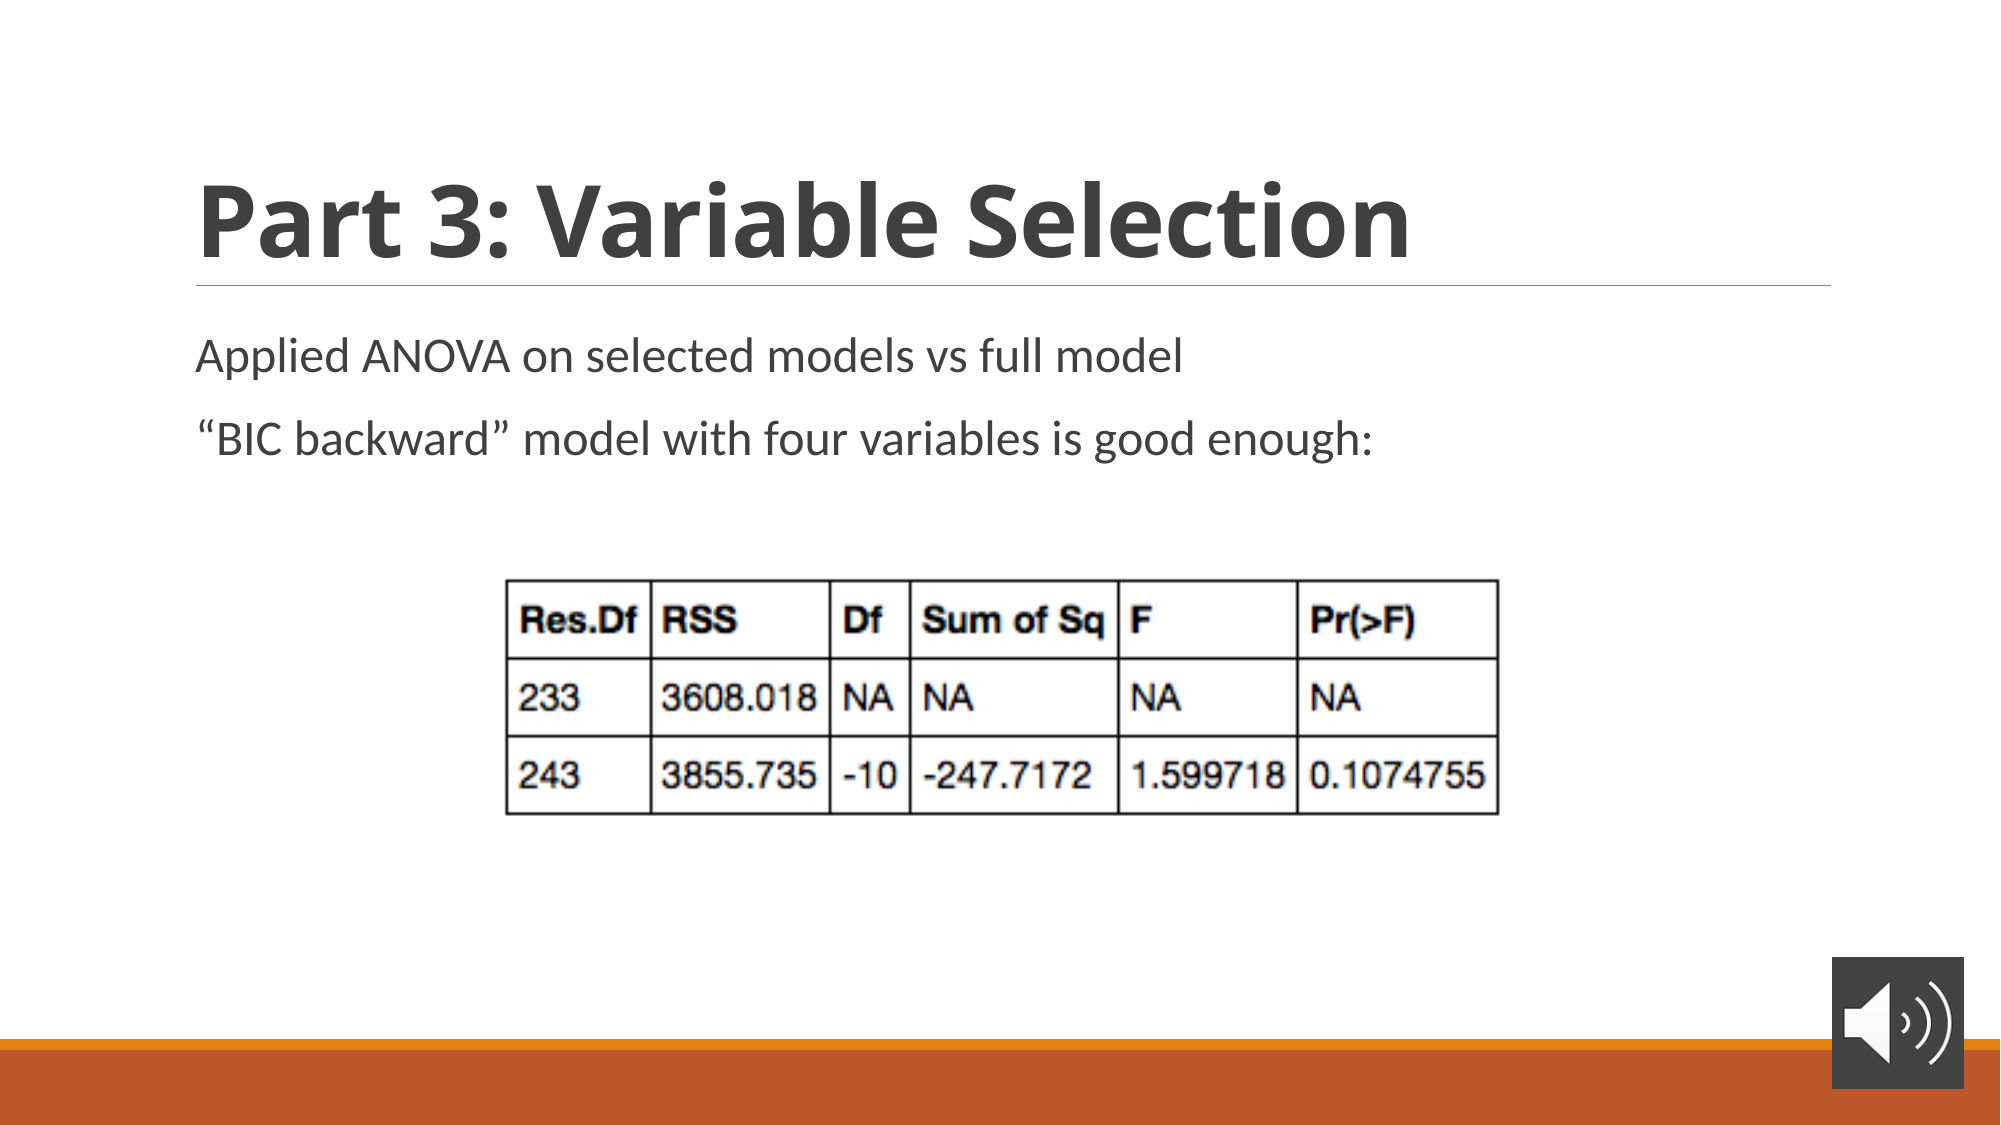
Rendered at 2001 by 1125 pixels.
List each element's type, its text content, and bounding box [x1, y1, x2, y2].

picture [1830, 955, 1966, 1091]
picture [501, 575, 1509, 825]
list Applied ANOVA on selected models vs full model “BIC backward” model with four variables is good enough: [180, 321, 1830, 982]
title Part 3: Variable Selection [180, 47, 1830, 285]
